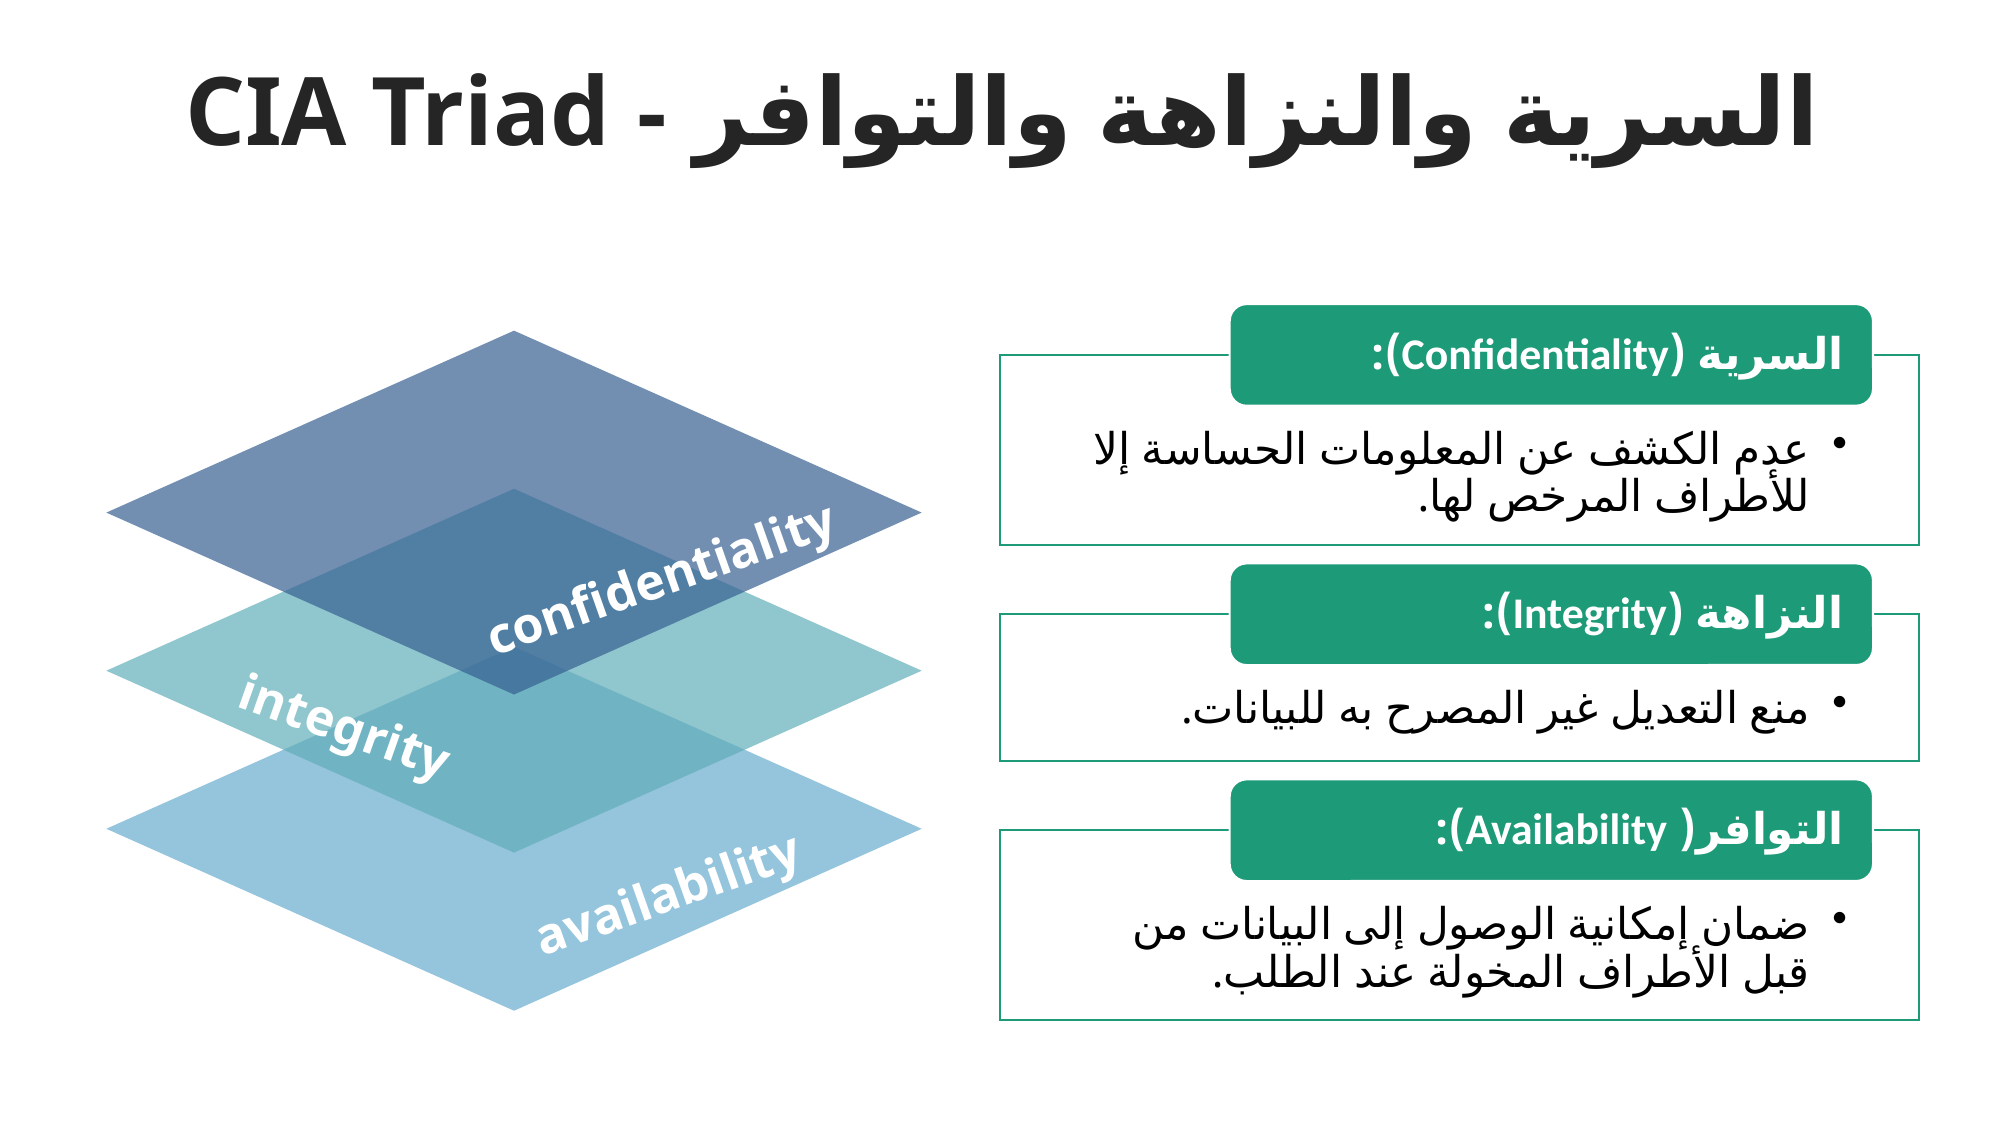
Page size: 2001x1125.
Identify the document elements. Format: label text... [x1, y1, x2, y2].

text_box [999, 292, 1920, 1032]
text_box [106, 330, 922, 1011]
list السرية والنزاهة والتوافر - CIA Triad [53, 55, 1952, 175]
